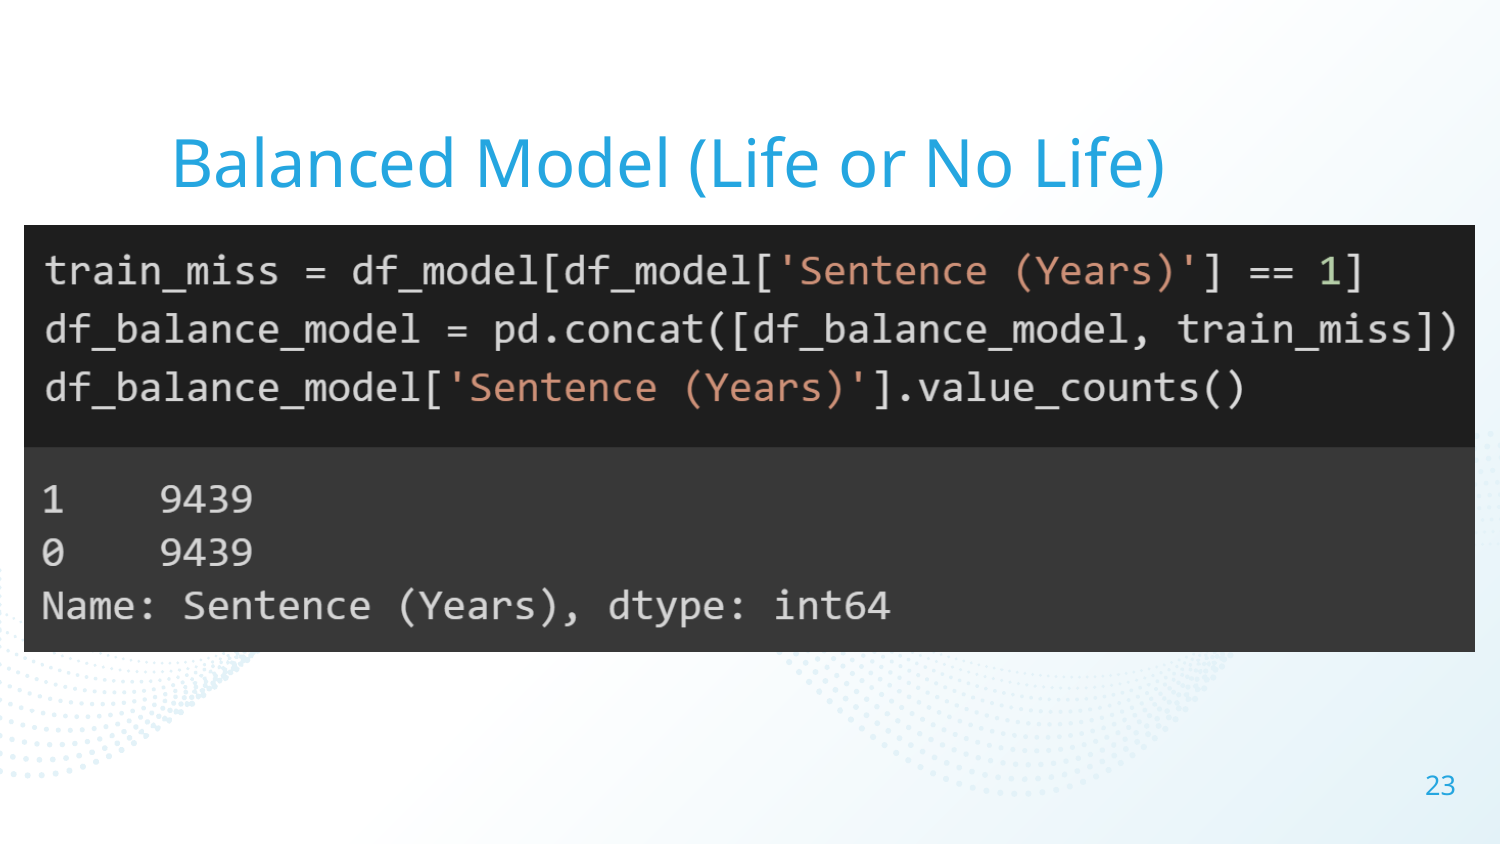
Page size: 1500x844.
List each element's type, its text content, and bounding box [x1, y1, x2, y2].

slide_number ‹#› [1366, 754, 1457, 819]
picture [24, 225, 1476, 652]
title Balanced Model (Life or No Life) [170, 137, 1330, 203]
